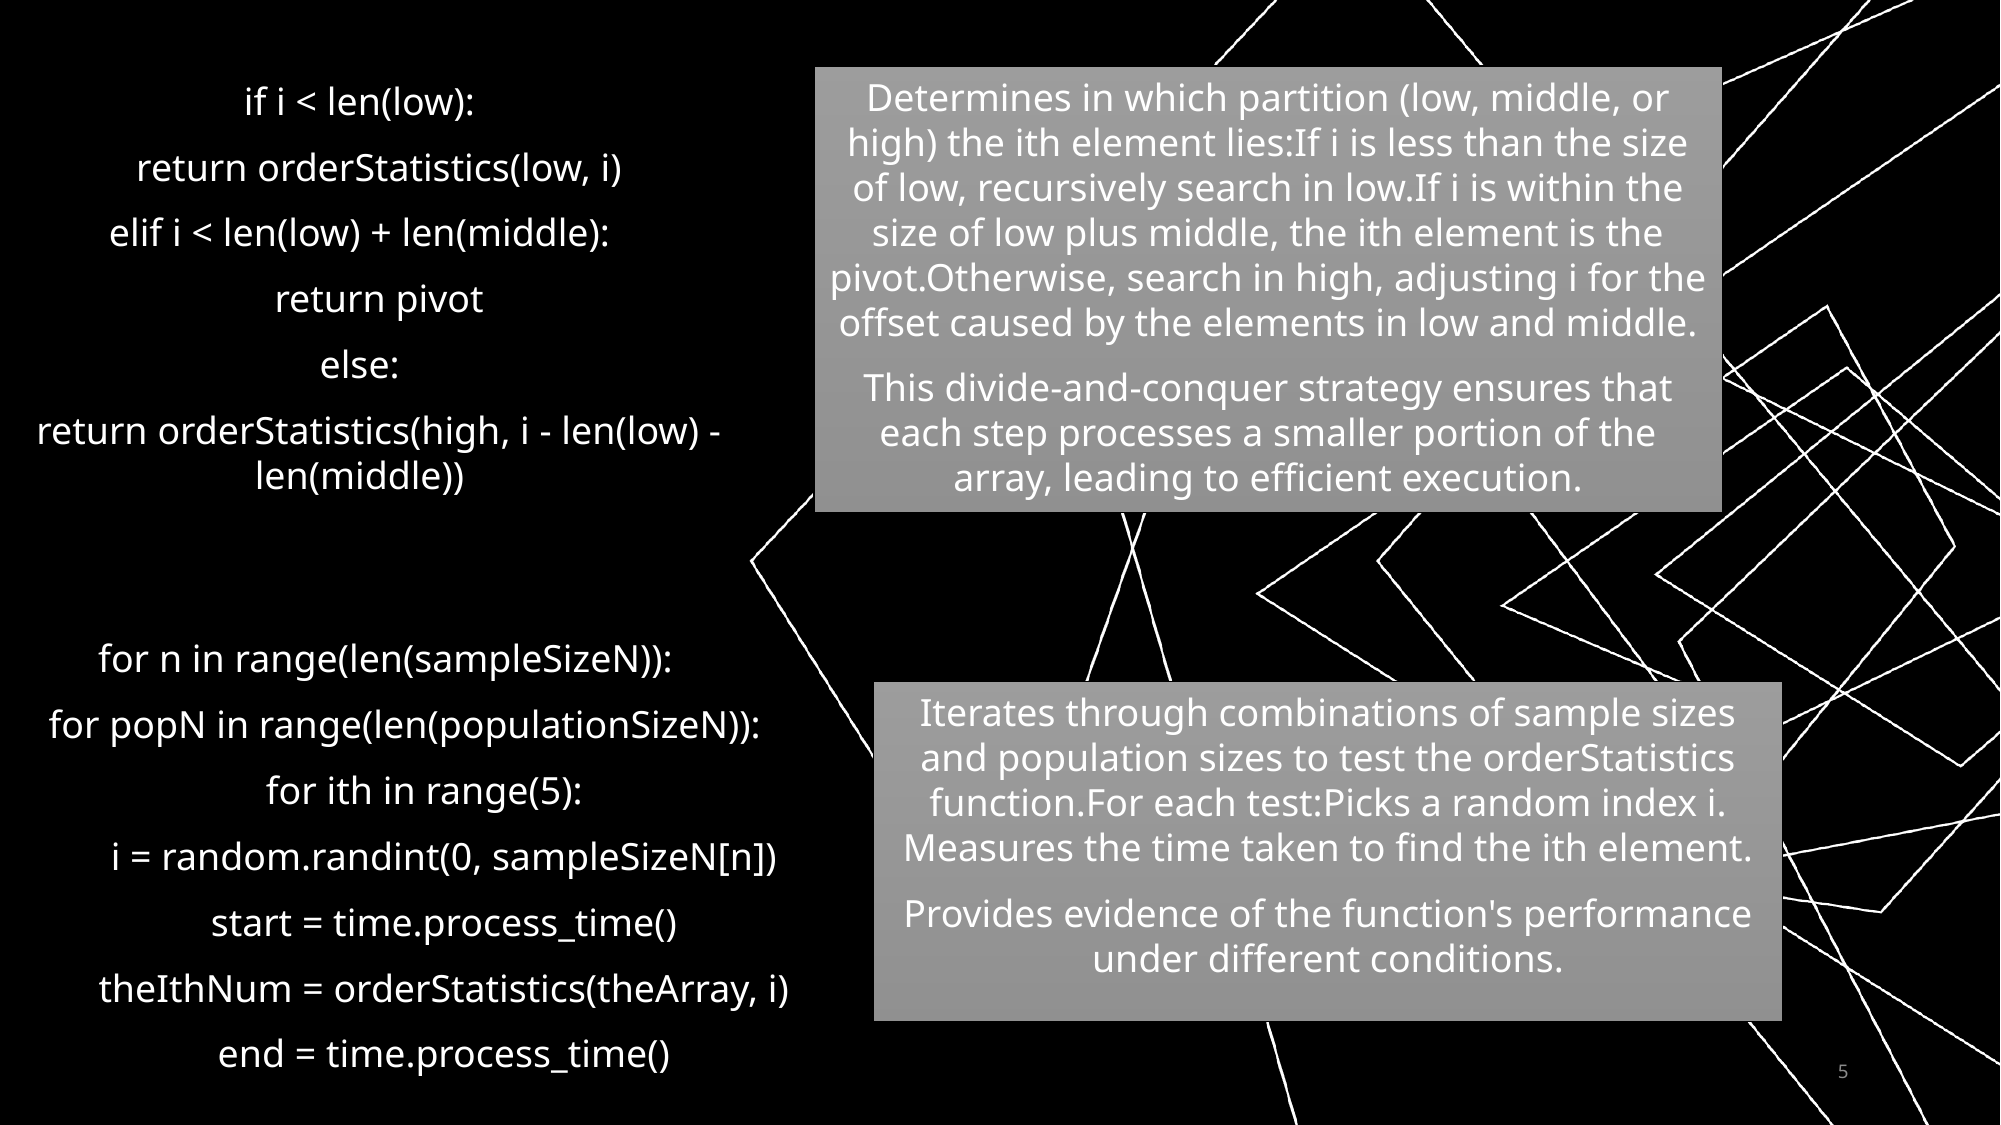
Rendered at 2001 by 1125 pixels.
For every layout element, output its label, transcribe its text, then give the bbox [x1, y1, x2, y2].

text_box for n in range(len(sampleSizeN)): for popN in range(len(populationSizeN)): for ith in range(5): i = random.randint(0, sampleSizeN[n]) start = time.process_time() theIthNum = orderStatistics(theArray, i) end = time.process_time() [0, 627, 840, 1103]
text_box Determines in which partition (low, middle, or high) the ith element lies:If i is less than the size of low, recursively search in low.If i is within the size of low plus middle, the ith element is the pivot.Otherwise, search in high, adjusting i for the offset caused by the elements in low and middle. This divide-and-conquer strategy ensures that each step processes a smaller portion of the array, leading to efficient execution. [813, 65, 1723, 513]
text_box if i < len(low): return orderStatistics(low, i) elif i < len(low) + len(middle): return pivot else: return orderStatistics(high, i - len(low) - len(middle)) [0, 70, 814, 538]
slide_number 5 [1701, 1042, 1864, 1103]
text_box Iterates through combinations of sample sizes and population sizes to test the orderStatistics function.For each test:Picks a random index i. Measures the time taken to find the ith element. Provides evidence of the function's performance under different conditions. [873, 681, 1783, 1022]
picture [693, 0, 2000, 1125]
